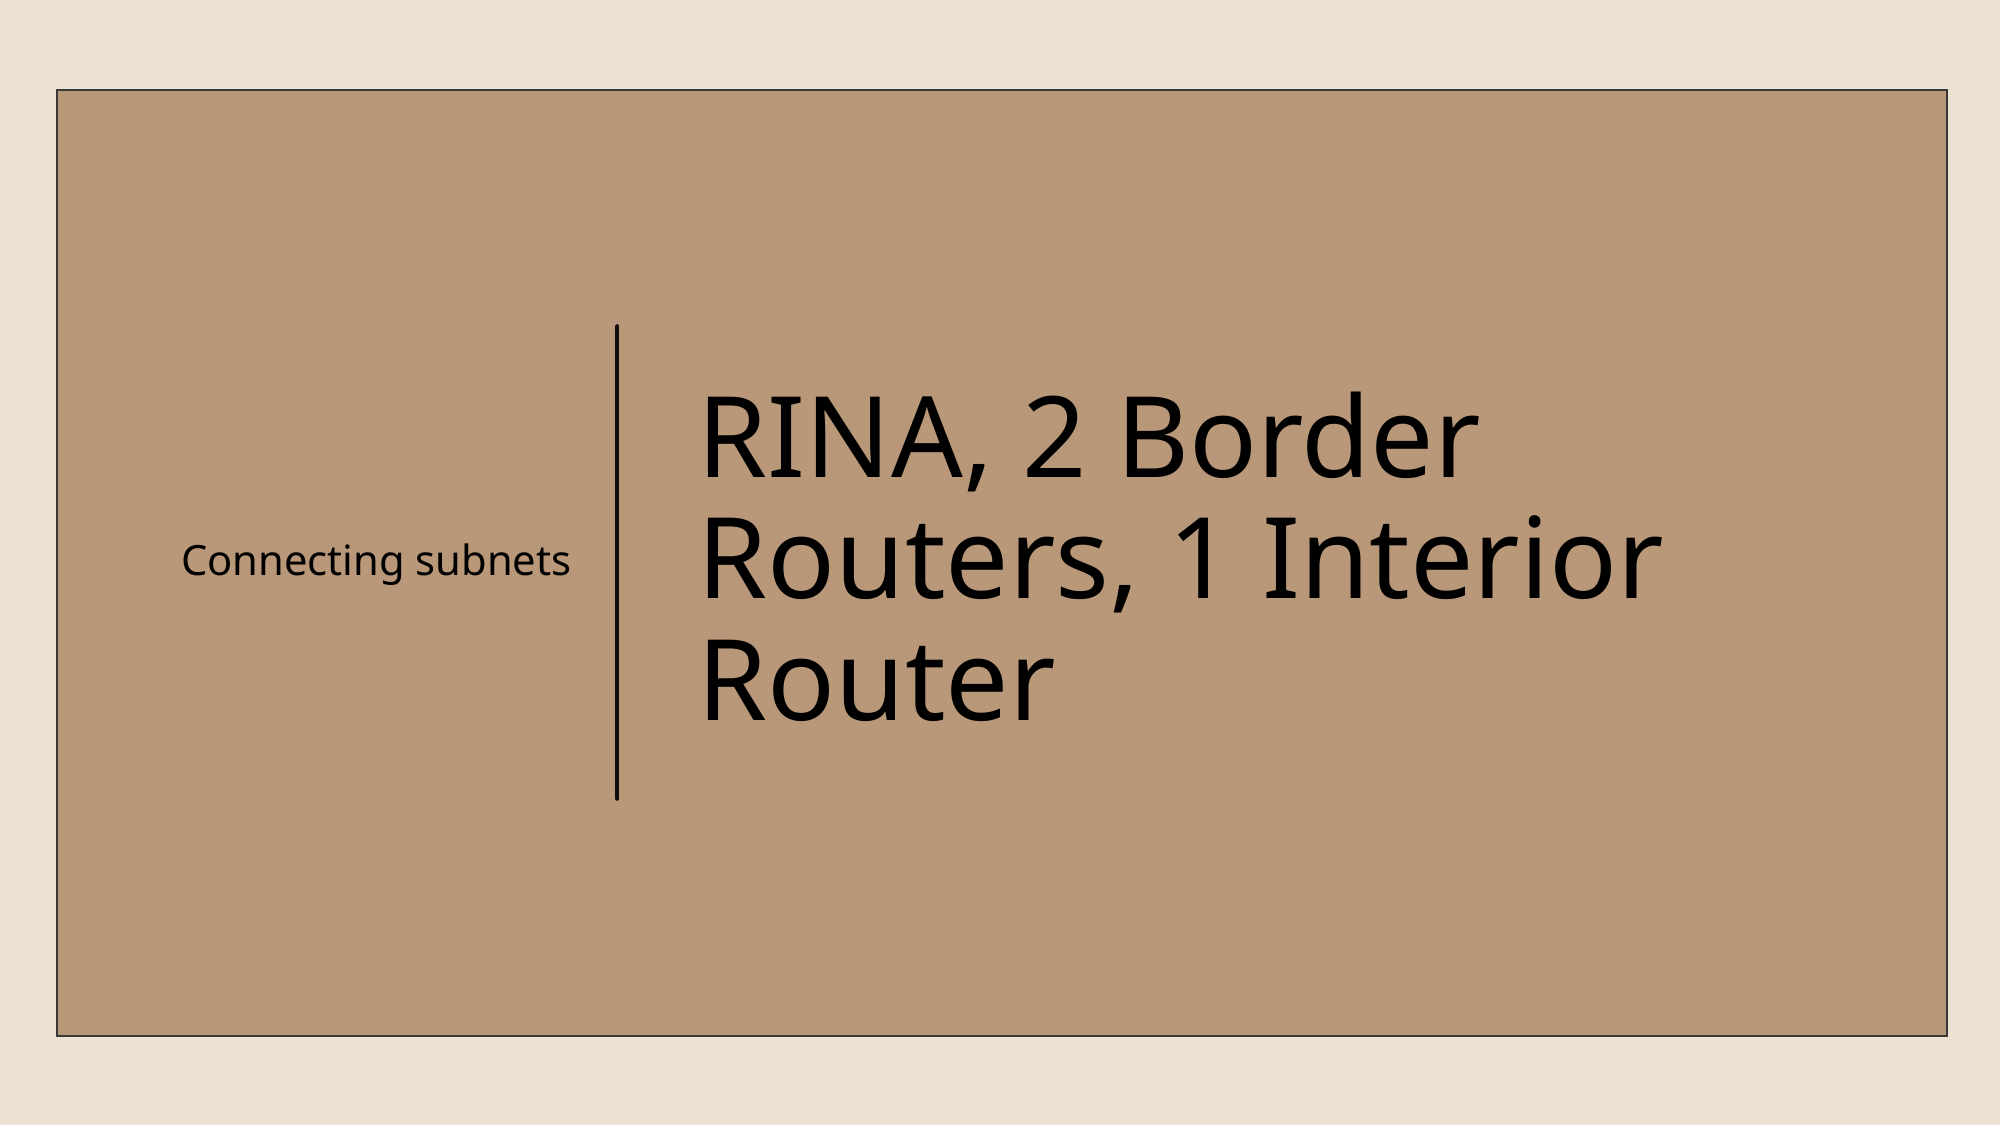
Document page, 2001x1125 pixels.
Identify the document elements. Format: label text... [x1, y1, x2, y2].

list Connecting subnets [90, 208, 587, 917]
title RINA, 2 Border Routers, 1 Interior Router [645, 208, 1910, 917]
